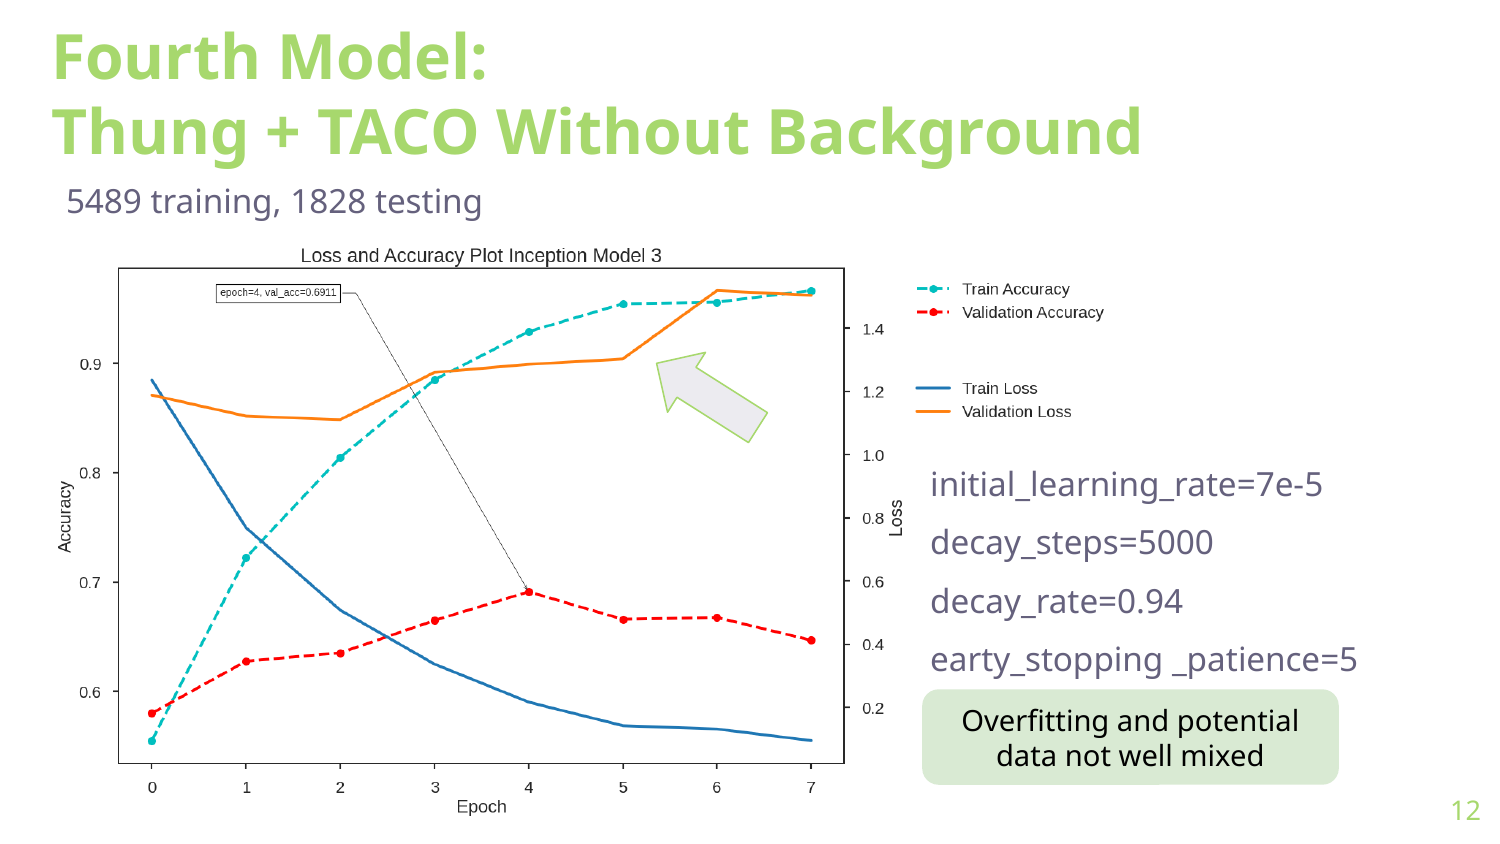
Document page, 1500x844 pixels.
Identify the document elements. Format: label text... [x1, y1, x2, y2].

title Fourth Model: Thung + TACO Without Background [51, 72, 1449, 167]
text_box 5489 training, 1828 testing [51, 159, 522, 236]
text_box Overfitting and potential data not well mixed [1121, 690, 1339, 784]
text_box initial_learning_rate=7e-5 decay_steps=5000 decay_rate=0.94 earty_stopping _patience=5 [1121, 442, 1437, 694]
slide_number ‹#› [1391, 779, 1482, 844]
picture [50, 239, 1117, 823]
